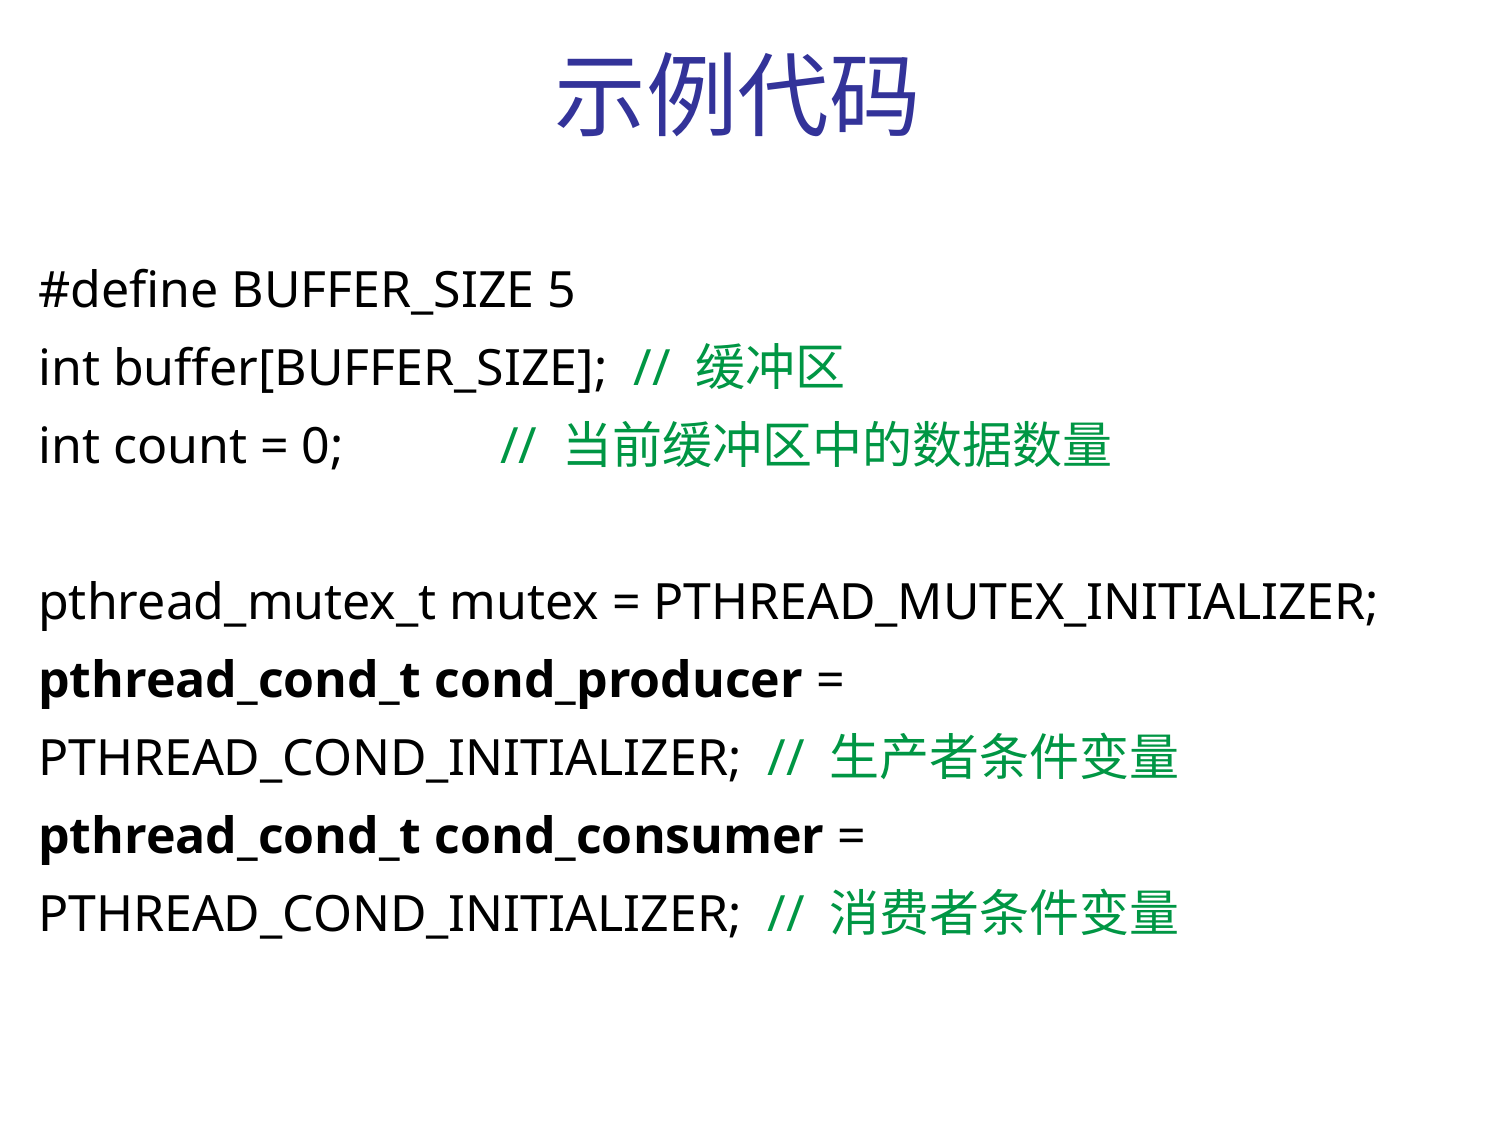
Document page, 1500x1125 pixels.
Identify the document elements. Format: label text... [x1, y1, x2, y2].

text_box #define BUFFER_SIZE 5 int buffer[BUFFER_SIZE]; // 缓冲区 int count = 0; // 当前缓冲区中的数据数量 pthread_mutex_t mutex = PTHREAD_MUTEX_INITIALIZER; pthread_cond_t cond_producer = PTHREAD_COND_INITIALIZER; // 生产者条件变量 pthread_cond_t cond_consumer = PTHREAD_COND_INITIALIZER; // 消费者条件变量 [23, 172, 1453, 949]
title 示例代码 [125, 30, 1351, 157]
